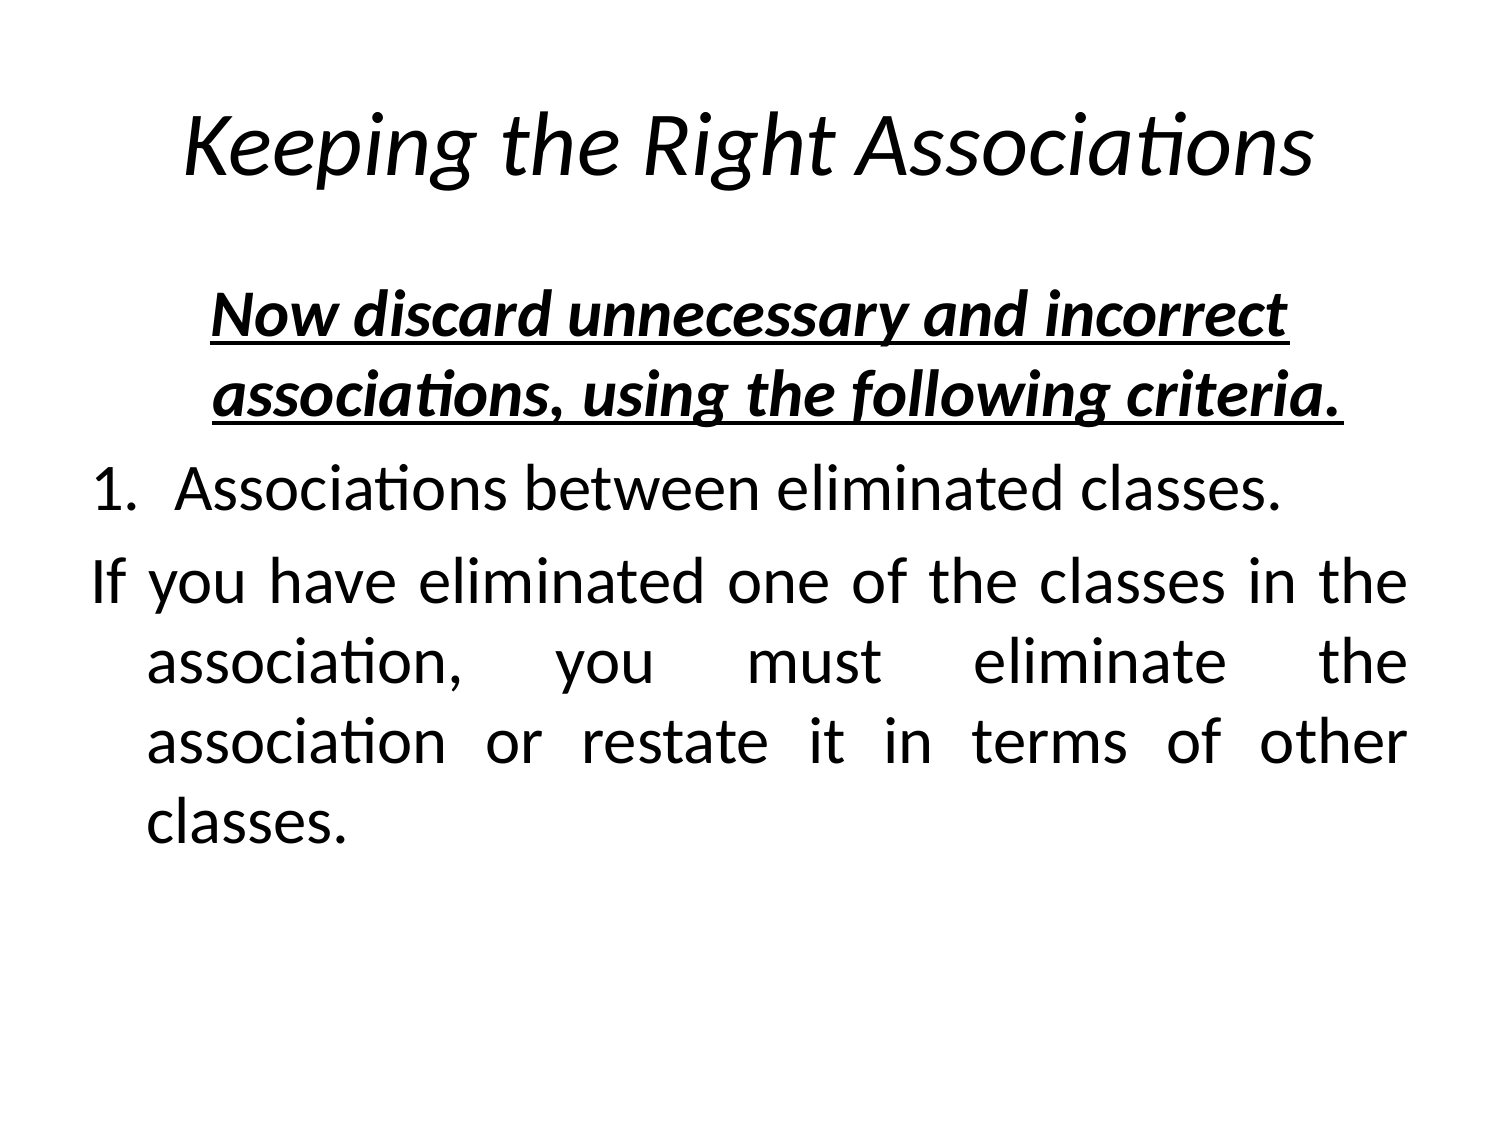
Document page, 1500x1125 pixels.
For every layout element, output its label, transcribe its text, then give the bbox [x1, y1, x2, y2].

list Now discard unnecessary and incorrect associations, using the following criteria. Associations between eliminated classes. If you have eliminated one of the classes in the association, you must eliminate the association or restate it in terms of other classes. [75, 262, 1425, 1005]
title Keeping the Right Associations [75, 45, 1425, 233]
